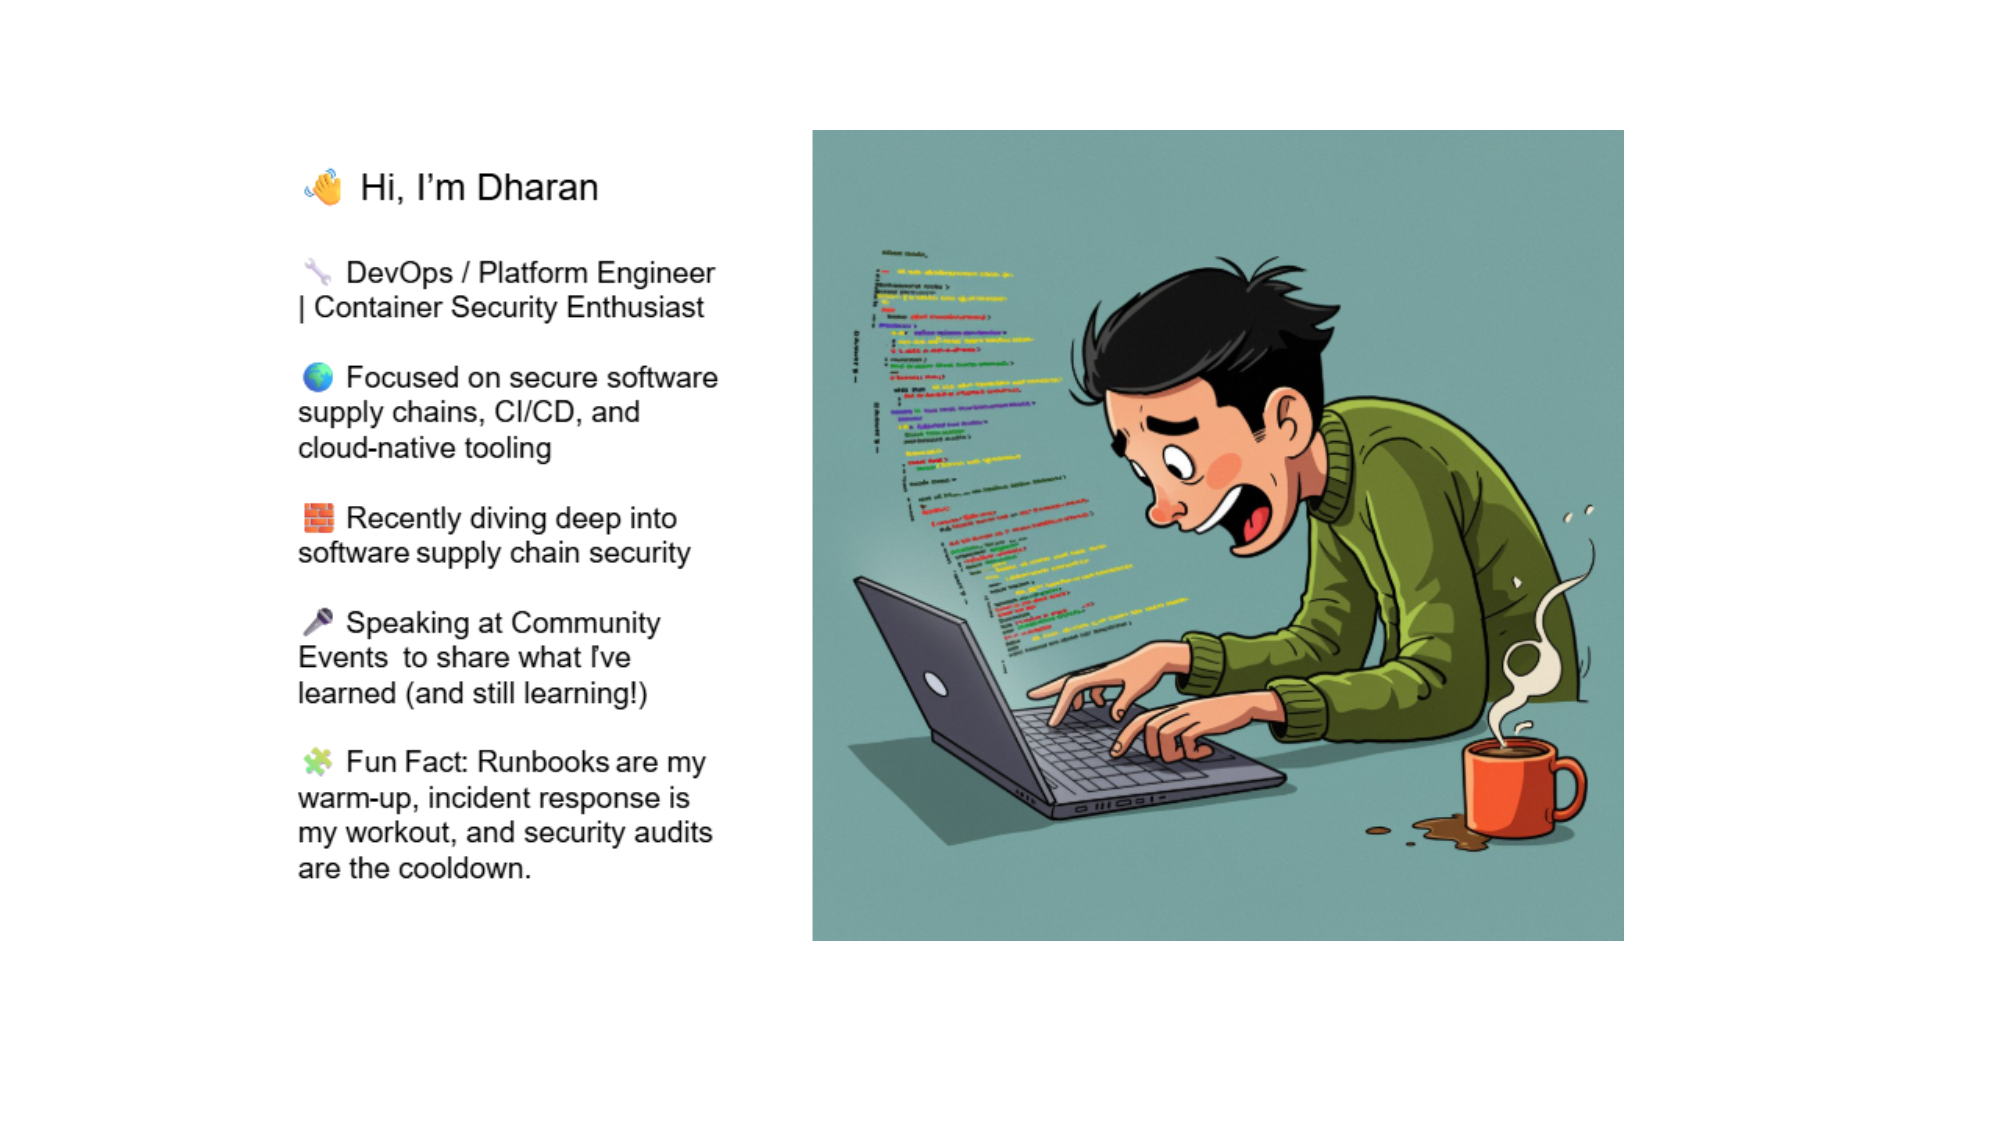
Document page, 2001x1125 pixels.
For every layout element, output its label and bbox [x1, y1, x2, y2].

picture [296, 129, 1625, 942]
